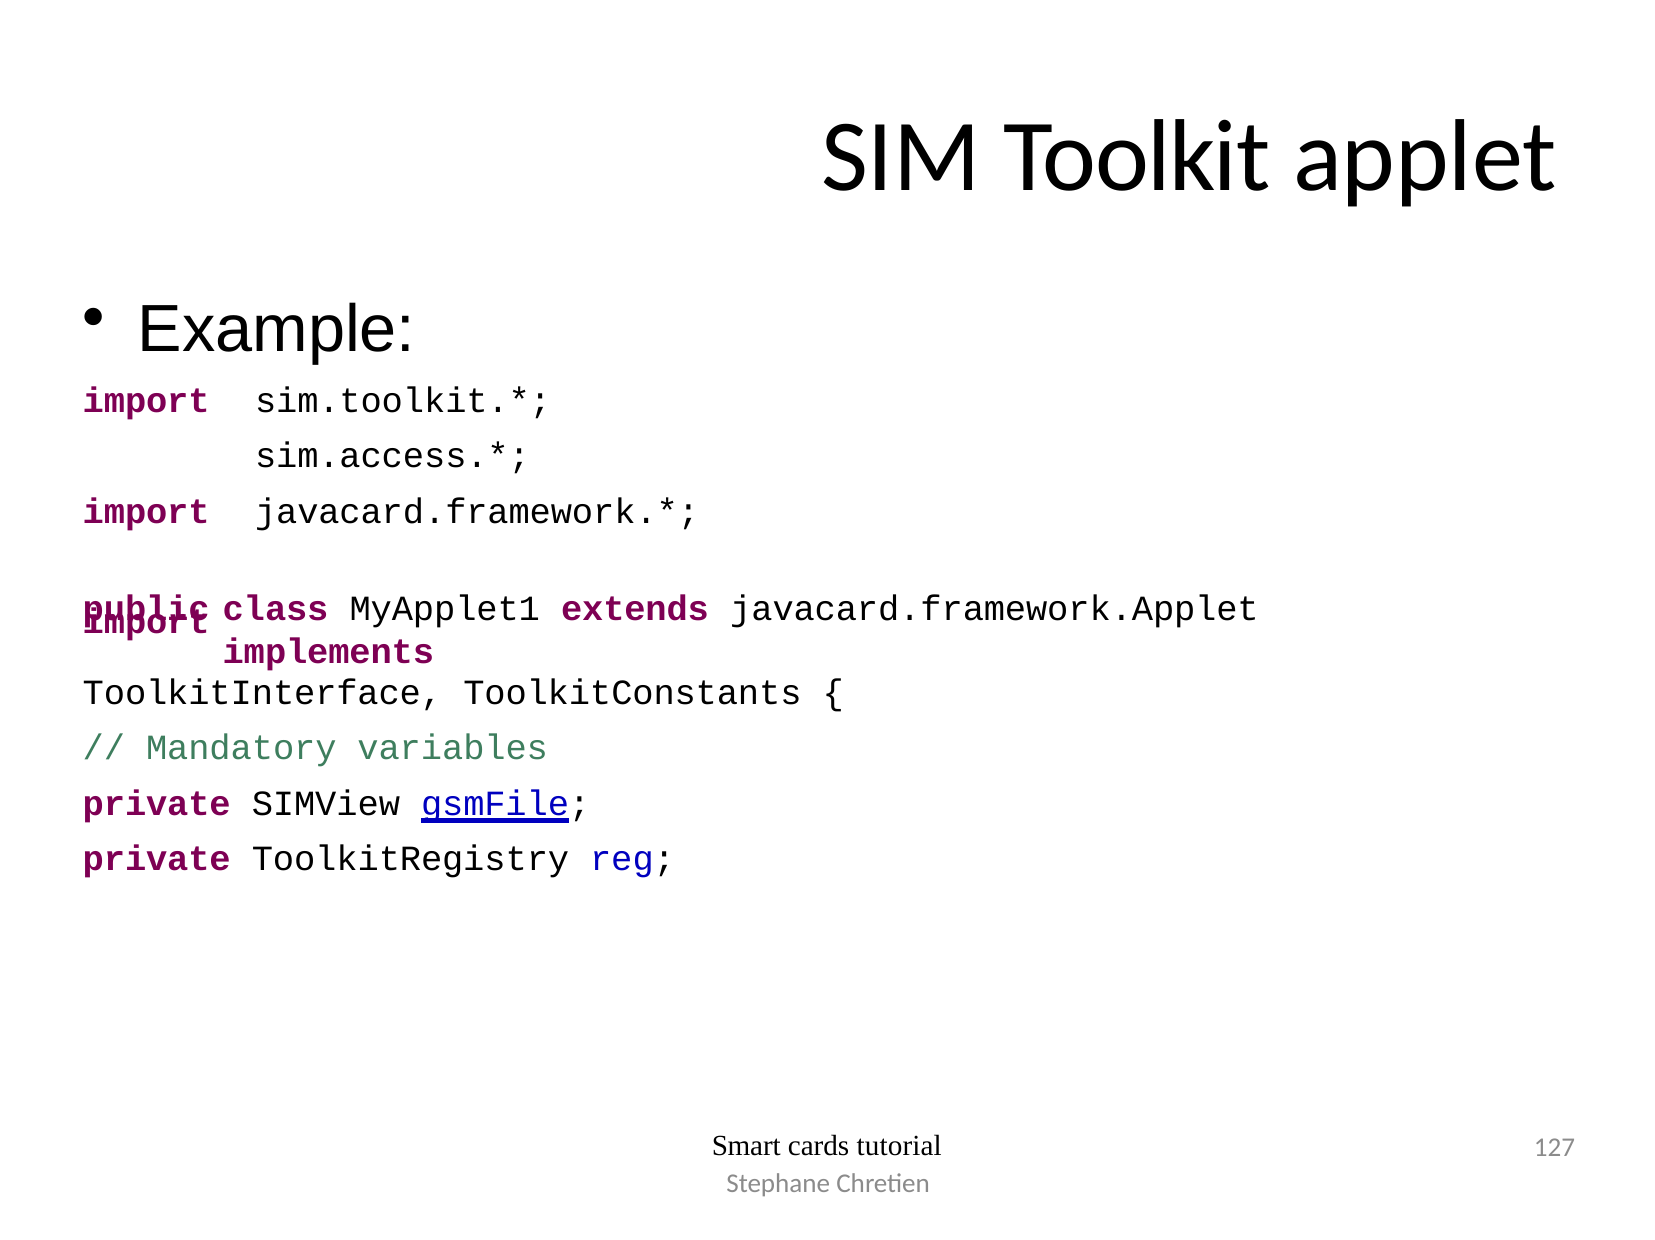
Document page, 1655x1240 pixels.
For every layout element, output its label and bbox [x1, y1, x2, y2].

title [54, 1, 1600, 254]
text_box [80, 284, 1425, 878]
text_box [709, 1130, 945, 1162]
footer [565, 822, 1089, 1240]
slide_number [1522, 786, 1575, 1240]
